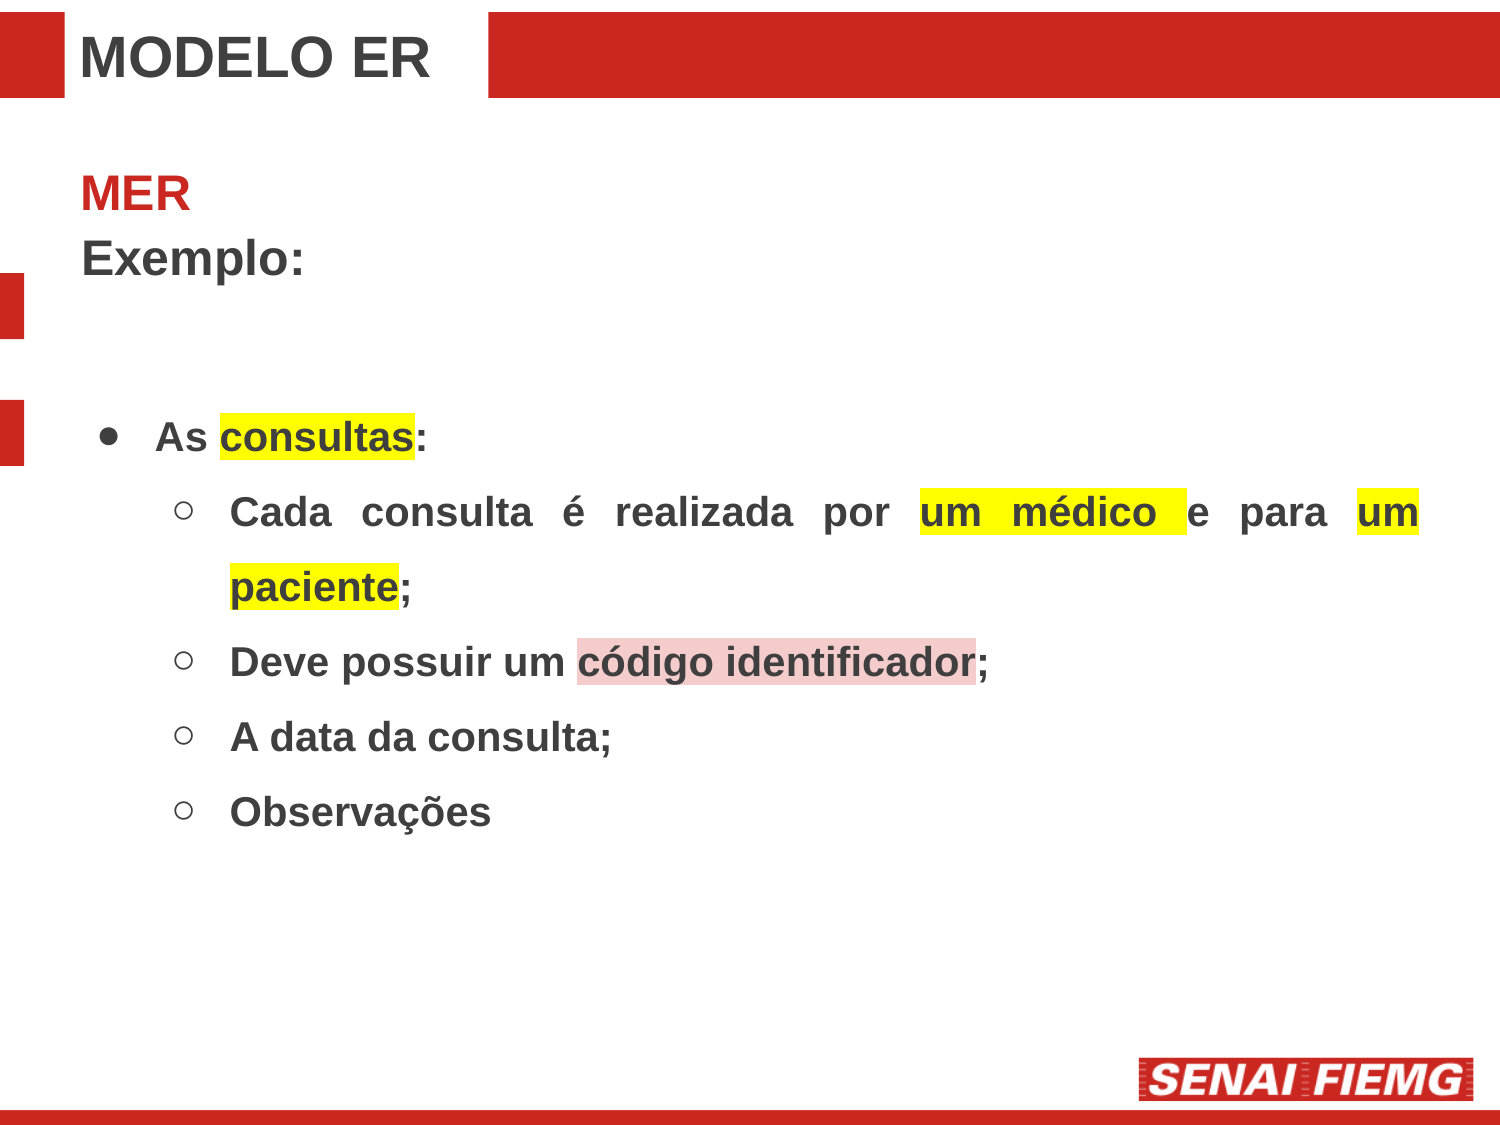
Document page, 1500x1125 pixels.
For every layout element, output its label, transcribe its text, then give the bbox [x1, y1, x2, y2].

text_box As consultas: Cada consulta é realizada por um médico e para um paciente; Deve possuir um código identificador; A data da consulta; Observações [64, 376, 1435, 962]
text_box [0, 12, 65, 98]
text_box [488, 12, 1500, 98]
text_box Exemplo: [66, 218, 1435, 360]
text_box MER [65, 152, 1436, 229]
text_box MODELO ER [65, 12, 488, 98]
text_box [0, 399, 25, 466]
text_box [0, 1110, 1126, 1125]
text_box [0, 273, 25, 340]
picture [1131, 1047, 1500, 1125]
